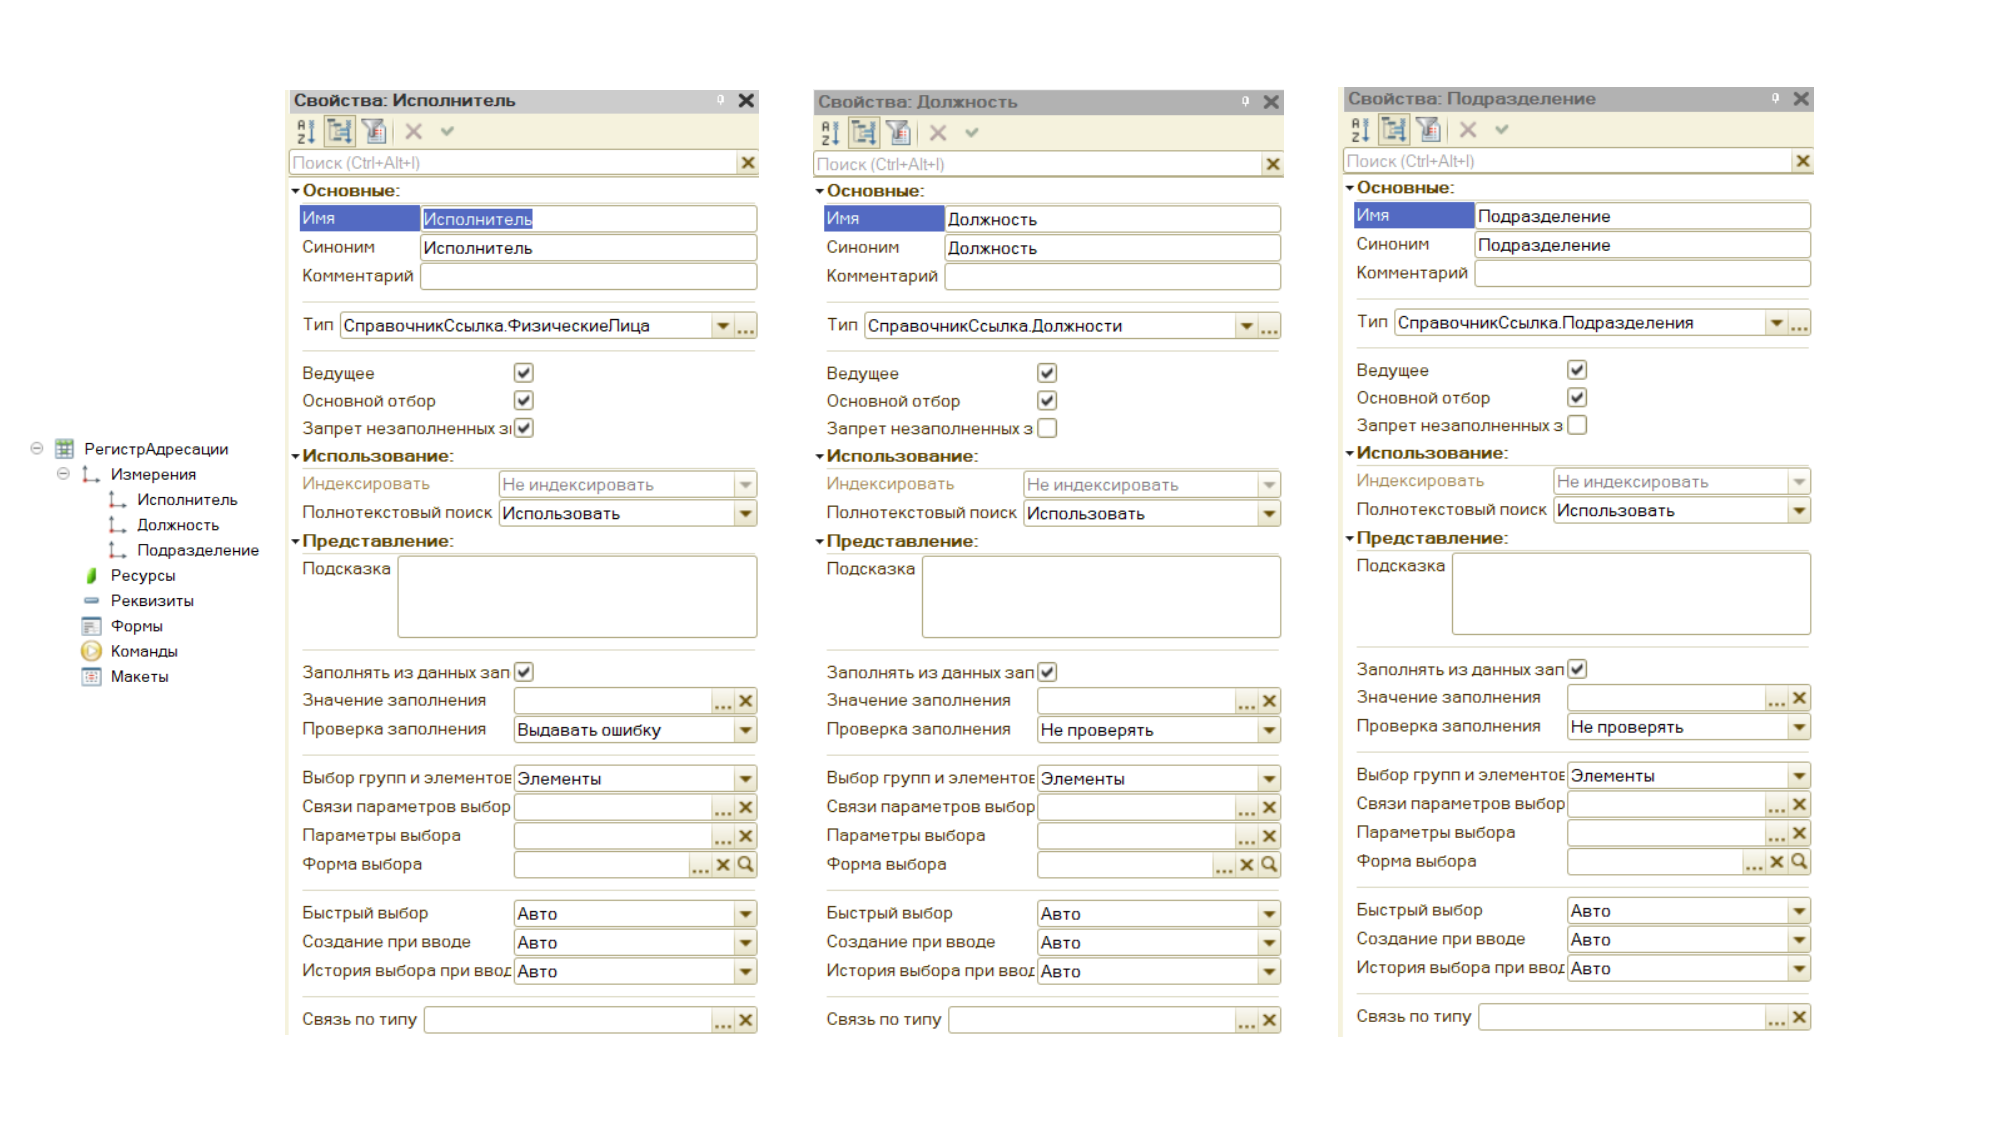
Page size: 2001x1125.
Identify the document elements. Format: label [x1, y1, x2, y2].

picture [813, 89, 1284, 1035]
picture [1338, 87, 1814, 1037]
picture [285, 90, 759, 1035]
picture [26, 435, 263, 690]
